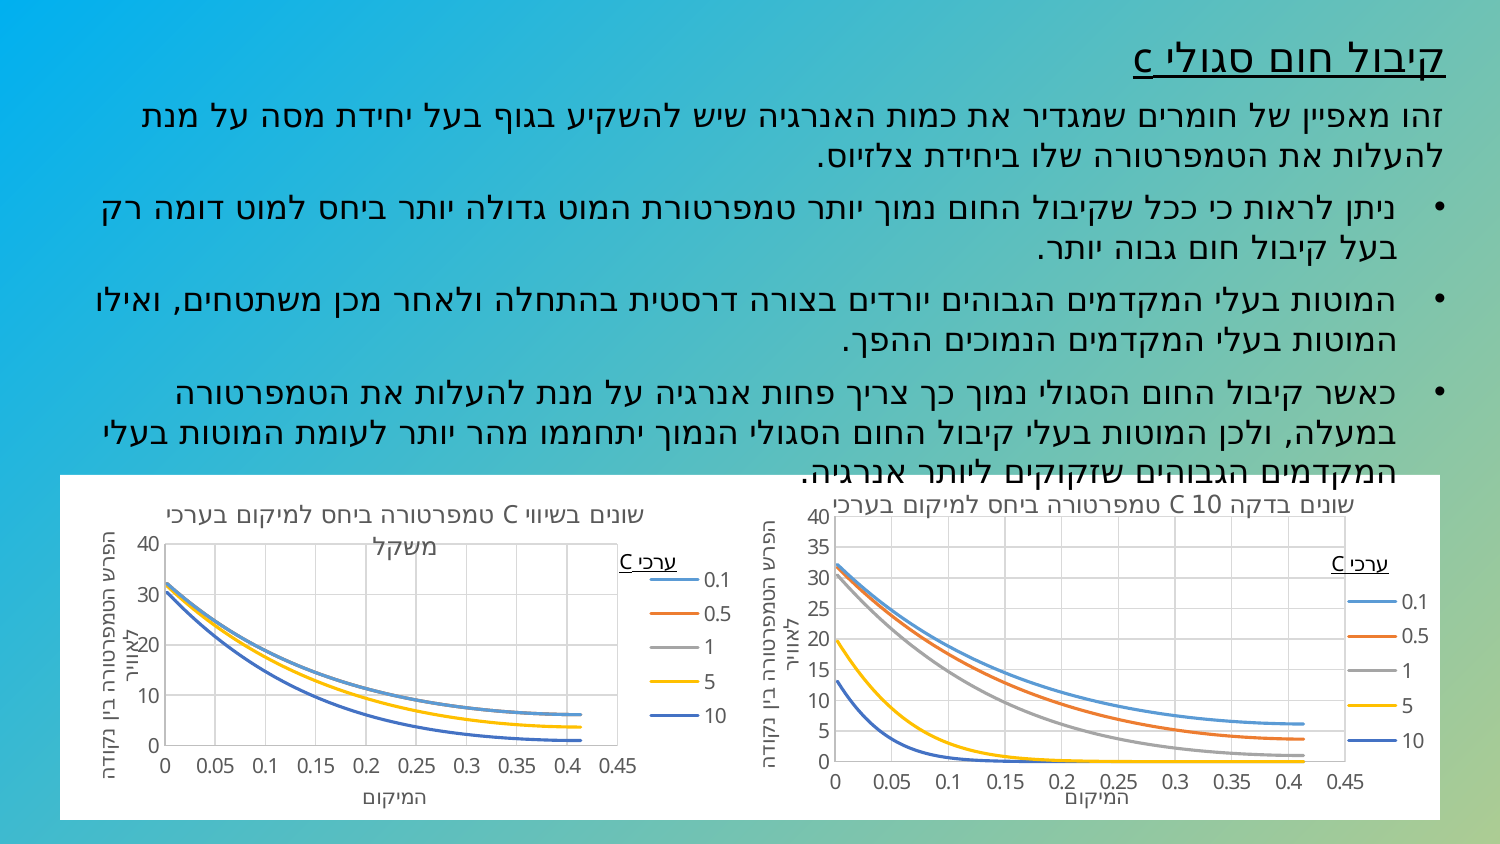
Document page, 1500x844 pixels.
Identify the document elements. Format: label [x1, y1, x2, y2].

chart [59, 474, 1440, 820]
